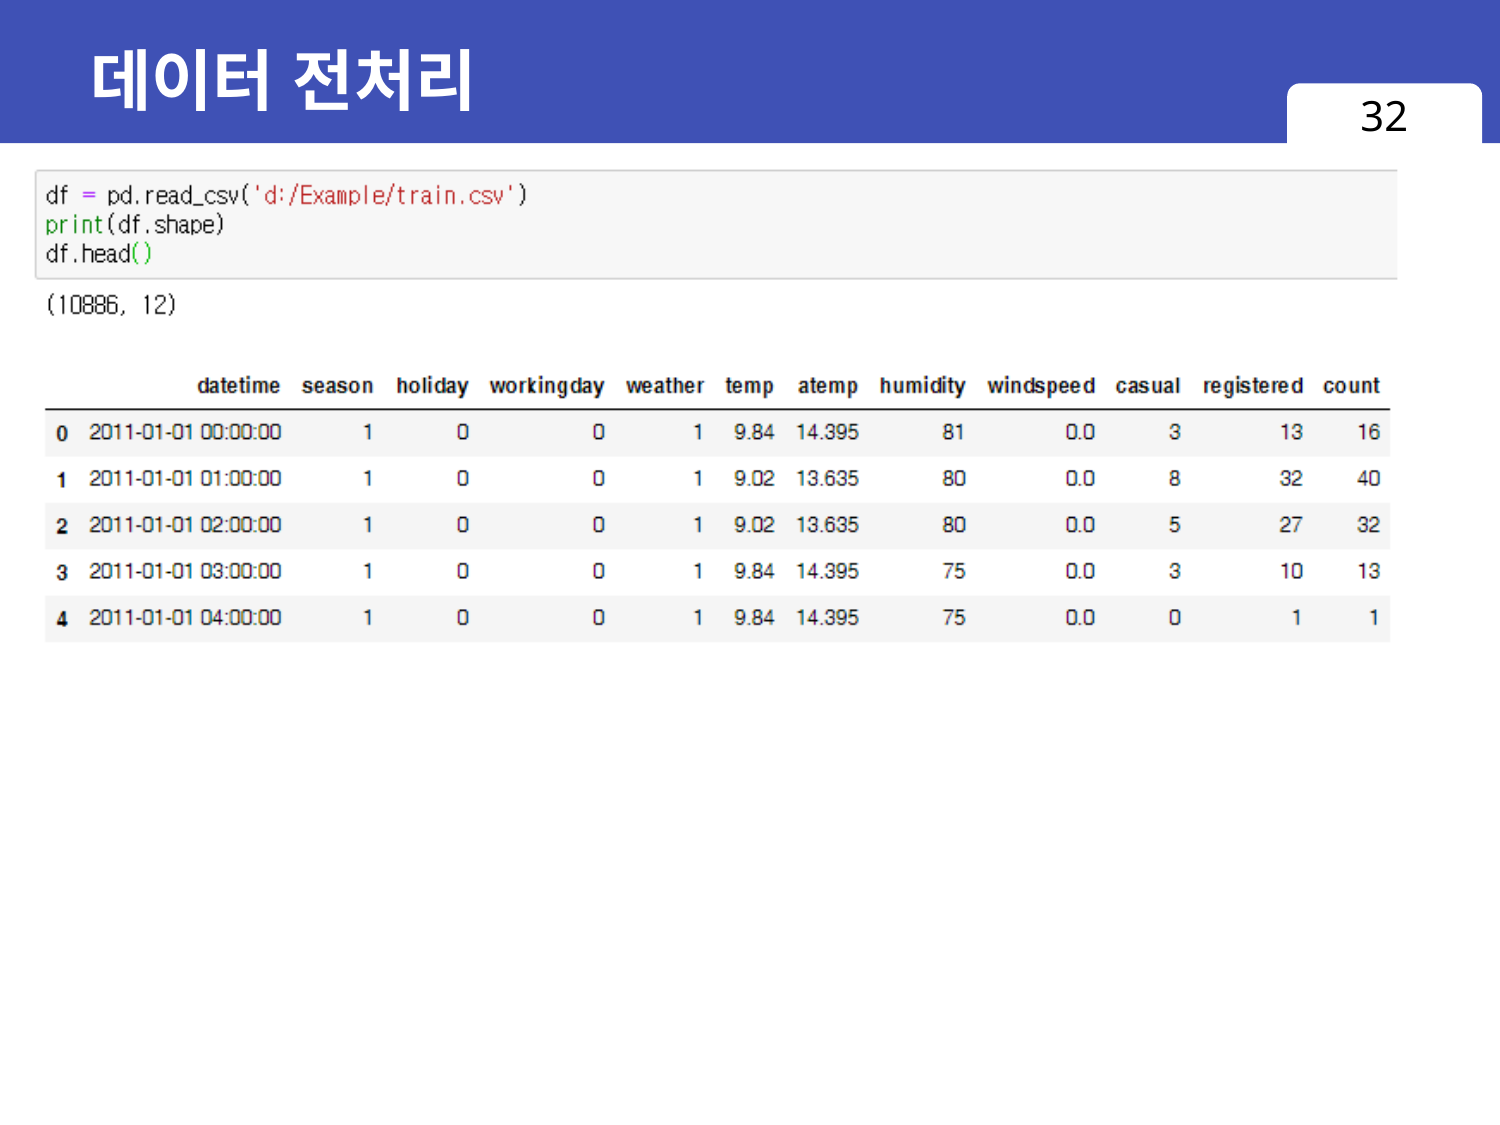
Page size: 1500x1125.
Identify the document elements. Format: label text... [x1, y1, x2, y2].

slide_number 32 [1286, 81, 1483, 161]
title 데이터 전처리 [74, 16, 1426, 141]
picture [29, 163, 1398, 658]
